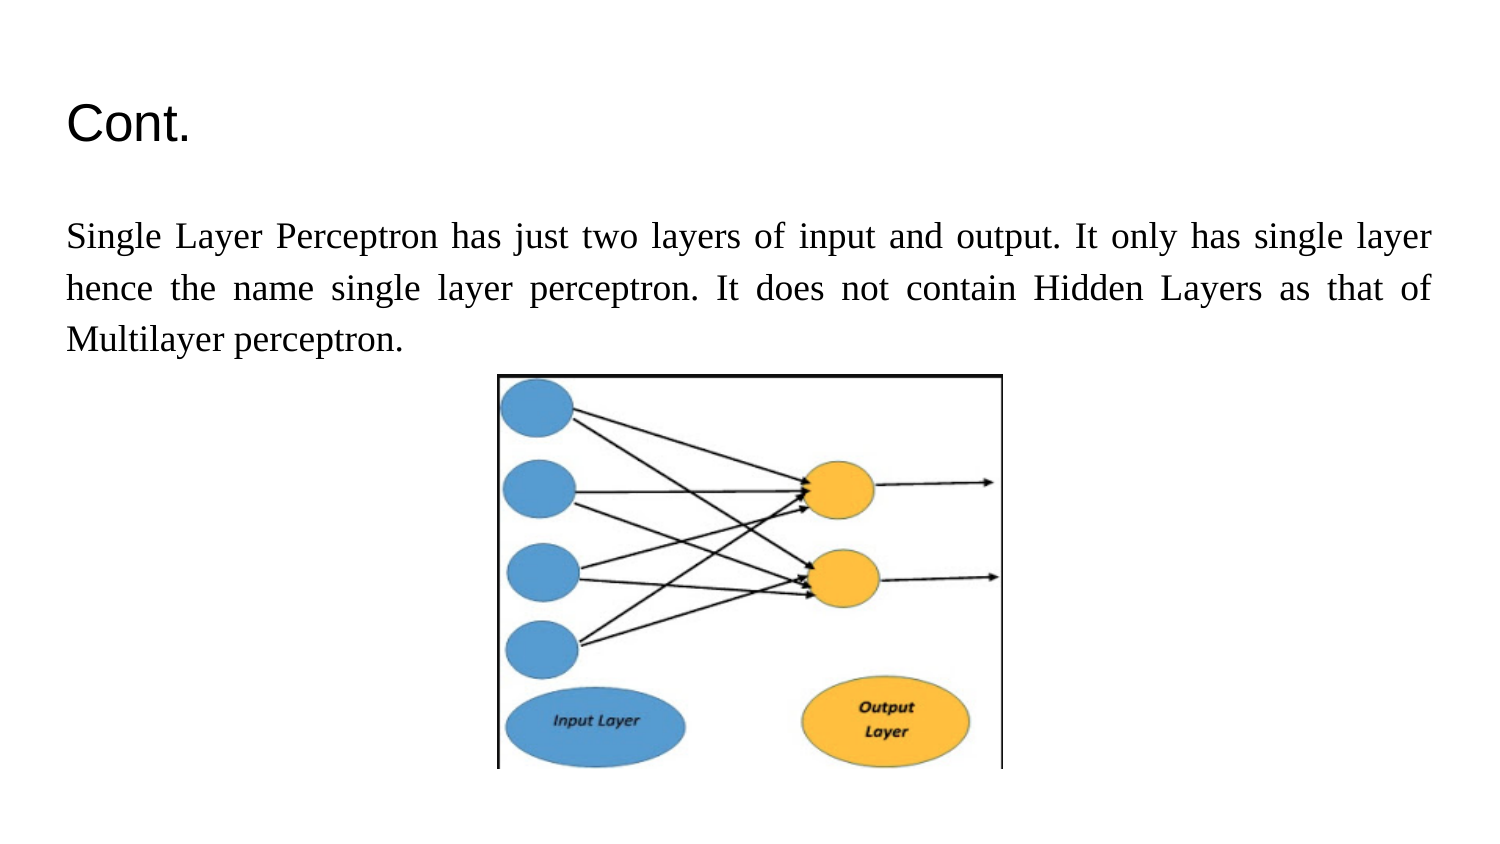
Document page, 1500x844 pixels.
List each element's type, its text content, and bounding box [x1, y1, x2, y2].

picture [497, 374, 1003, 769]
title Cont. [51, 72, 1449, 167]
list Single Layer Perceptron has just two layers of input and output. It only has single layer hence the name single layer perceptron. It does not contain Hidden Layers as that of Multilayer perceptron. [51, 189, 1449, 750]
